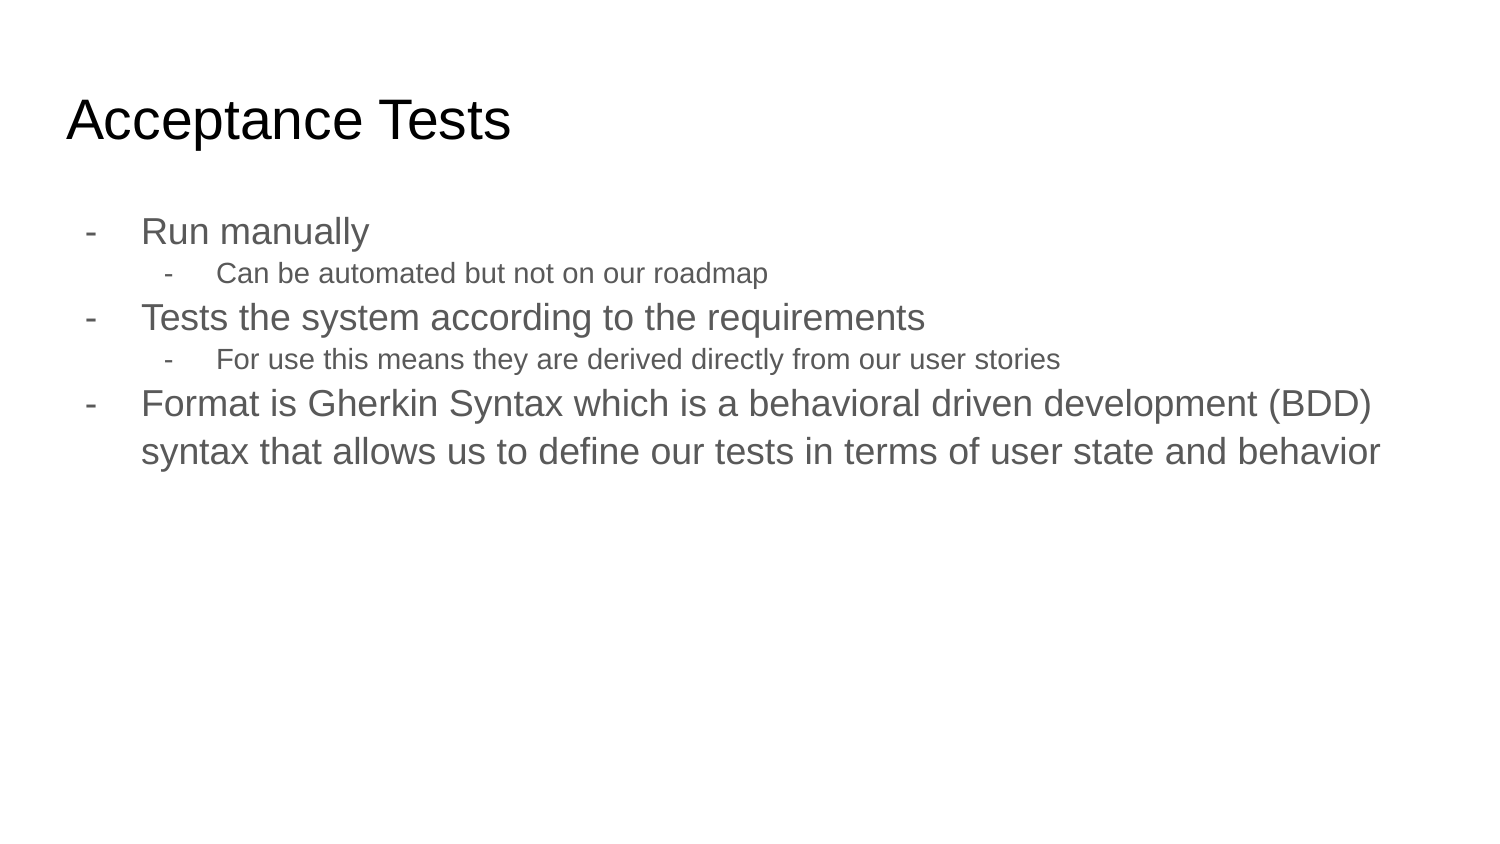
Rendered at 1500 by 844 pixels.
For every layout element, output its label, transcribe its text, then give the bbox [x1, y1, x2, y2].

title Acceptance Tests [51, 72, 1449, 167]
list Run manually Can be automated but not on our roadmap Tests the system according to the requirements For use this means they are derived directly from our user stories Format is Gherkin Syntax which is a behavioral driven development (BDD) syntax that allows us to define our tests in terms of user state and behavior [51, 189, 1449, 750]
